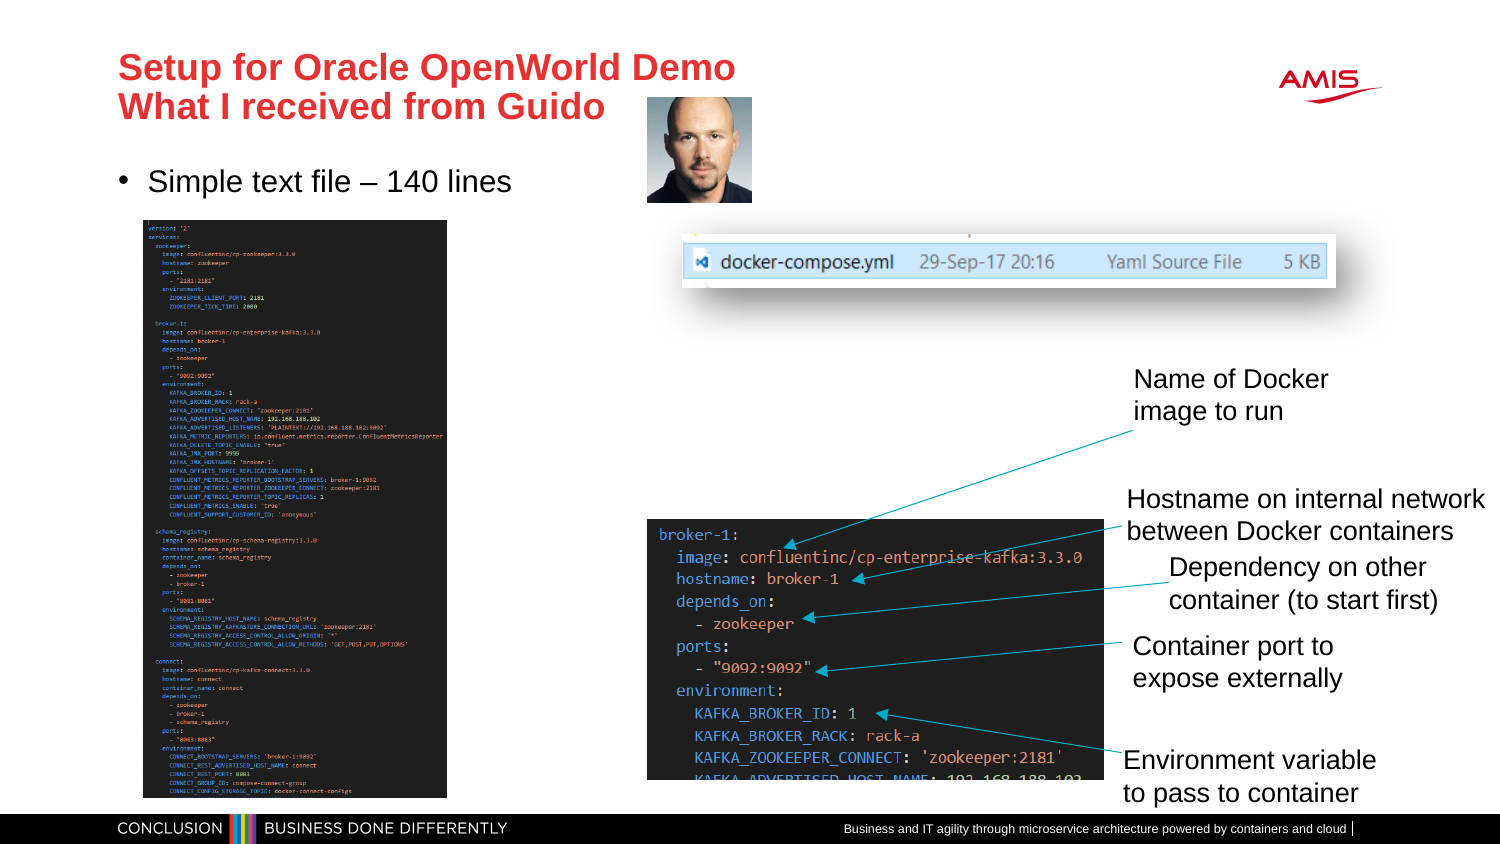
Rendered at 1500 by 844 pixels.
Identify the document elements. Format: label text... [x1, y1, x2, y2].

footer Business and IT agility through microservice architecture powered by containers and cloud [814, 820, 1347, 839]
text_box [692, 288, 1205, 314]
picture [647, 519, 1104, 780]
picture [1205, 58, 1388, 106]
picture [143, 220, 447, 798]
text_box Container port to expose externally [1132, 628, 1409, 694]
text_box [851, 525, 1122, 581]
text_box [801, 582, 1169, 619]
text_box pod [702, 226, 1205, 234]
picture [682, 234, 1336, 288]
picture [239, 814, 1500, 844]
text_box Environment variable to pass to container [1123, 742, 1400, 808]
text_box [875, 712, 1122, 753]
picture [646, 97, 752, 203]
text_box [814, 642, 1122, 673]
text_box Name of Docker image to run [1133, 361, 1370, 427]
title Setup for Oracle OpenWorld Demo What I received from Guido [118, 47, 1205, 130]
picture [0, 814, 236, 844]
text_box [782, 430, 1133, 549]
text_box Hostname on internal network between Docker containers [1133, 481, 1499, 547]
text_box pod [676, 252, 1205, 327]
list Simple text file – 140 lines [118, 153, 1205, 774]
text_box Dependency on other container (to start first) [1168, 549, 1445, 615]
